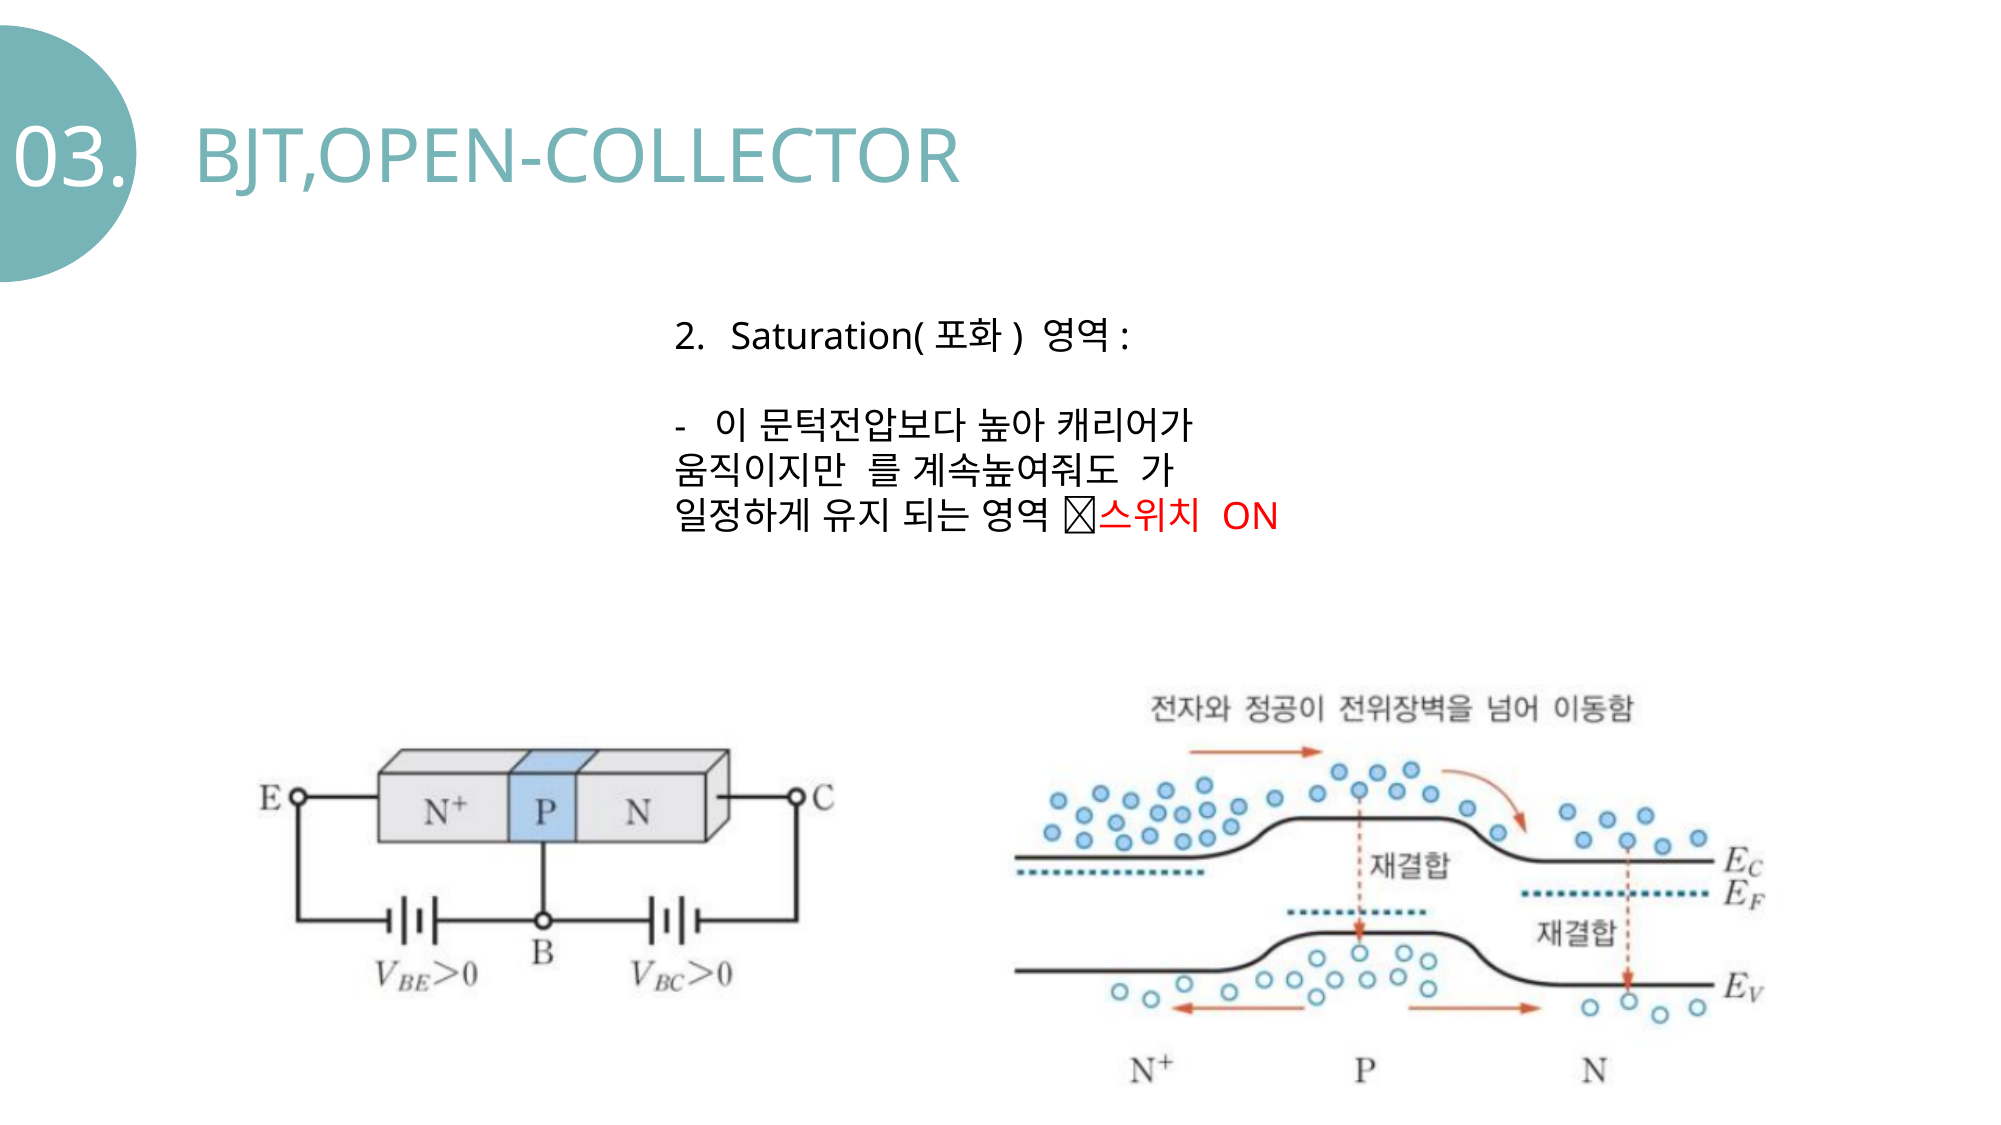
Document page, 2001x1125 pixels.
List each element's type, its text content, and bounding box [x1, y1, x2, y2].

text_box 03. [0, 95, 146, 211]
picture [999, 645, 1797, 1107]
picture [218, 705, 860, 1025]
text_box BJT,OPEN-COLLECTOR [179, 100, 977, 206]
